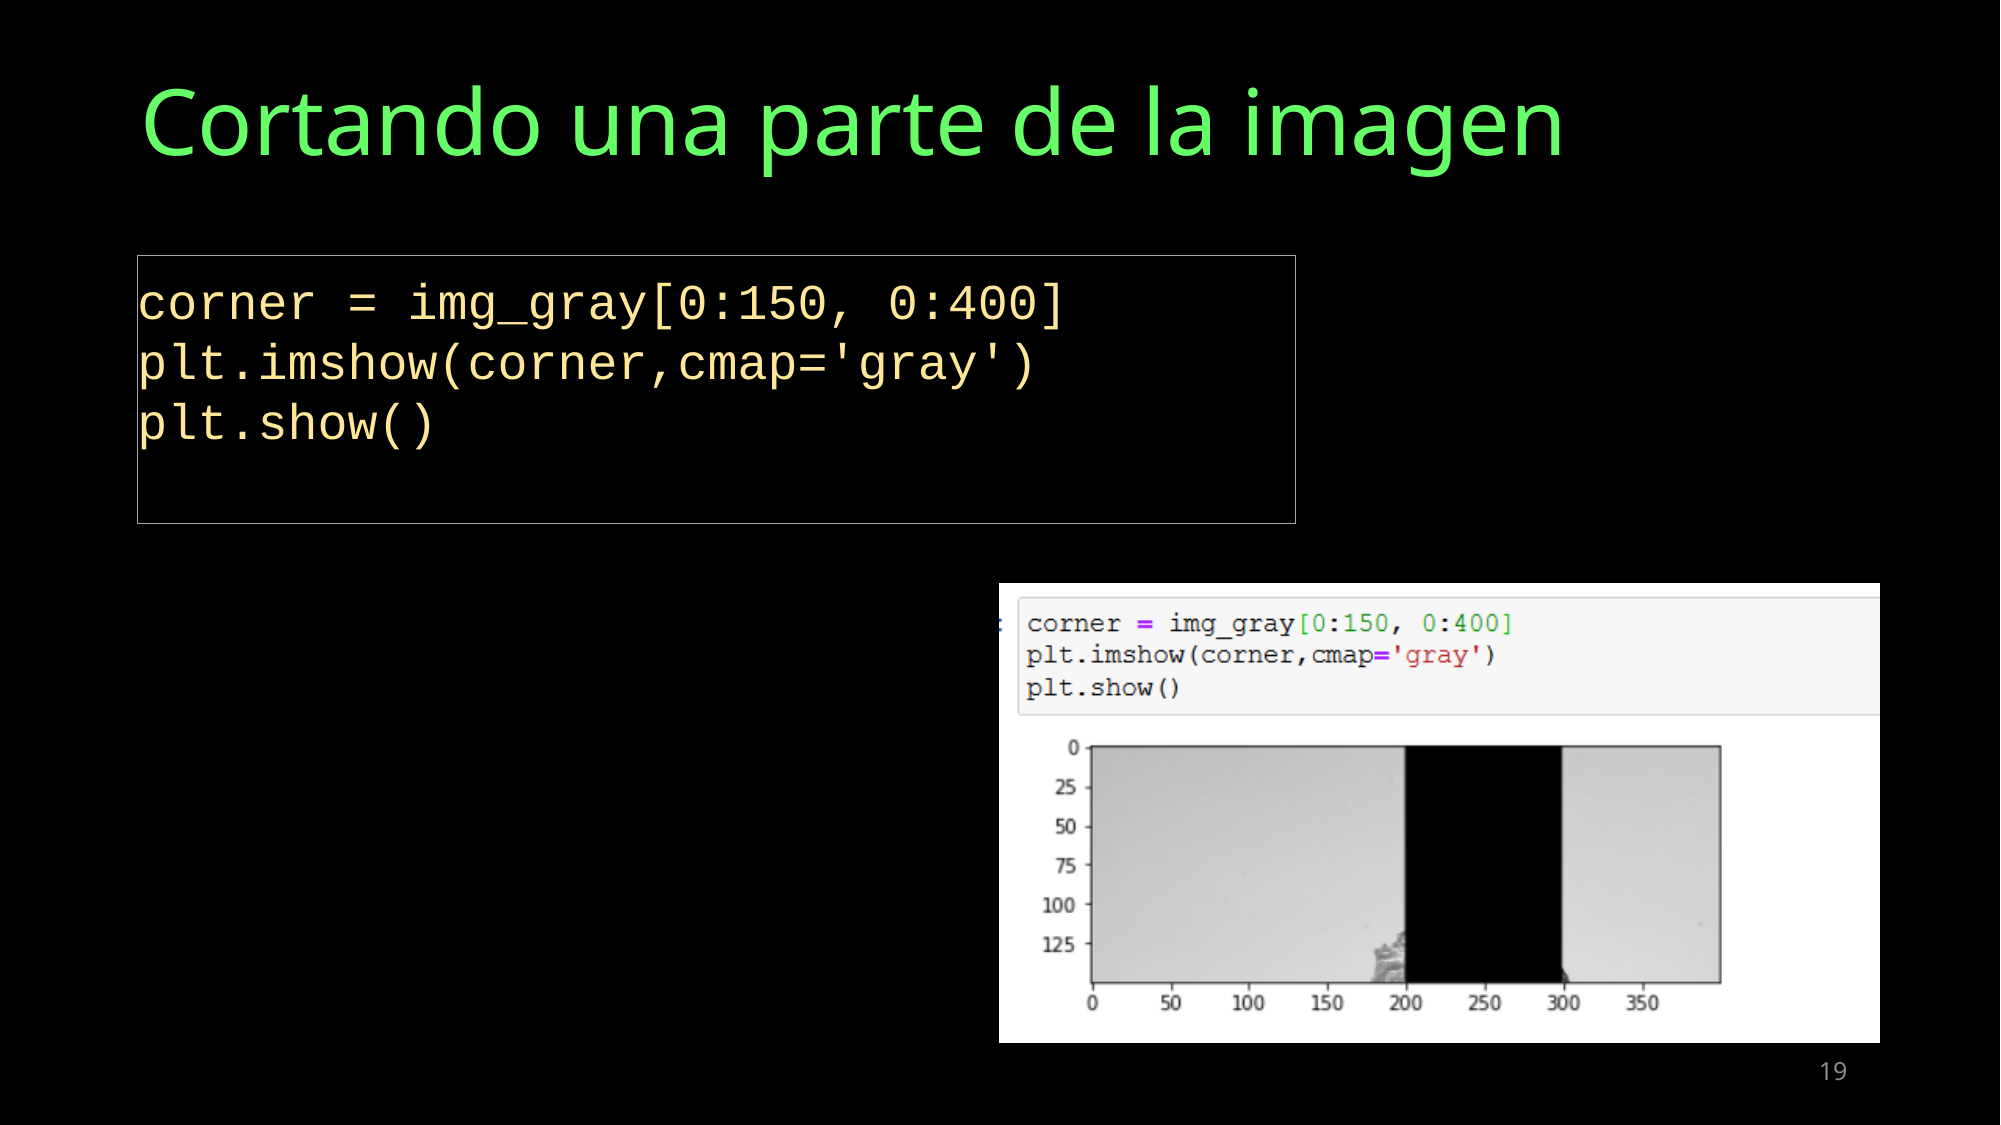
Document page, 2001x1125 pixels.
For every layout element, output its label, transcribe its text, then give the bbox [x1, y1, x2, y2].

picture [999, 583, 1880, 1043]
title Cortando una parte de la imagen [125, 17, 1850, 235]
slide_number 19 [1412, 1043, 1863, 1103]
text_box corner = img_gray[0:150, 0:400] plt.imshow(corner,cmap='gray') plt.show() [137, 255, 1296, 524]
